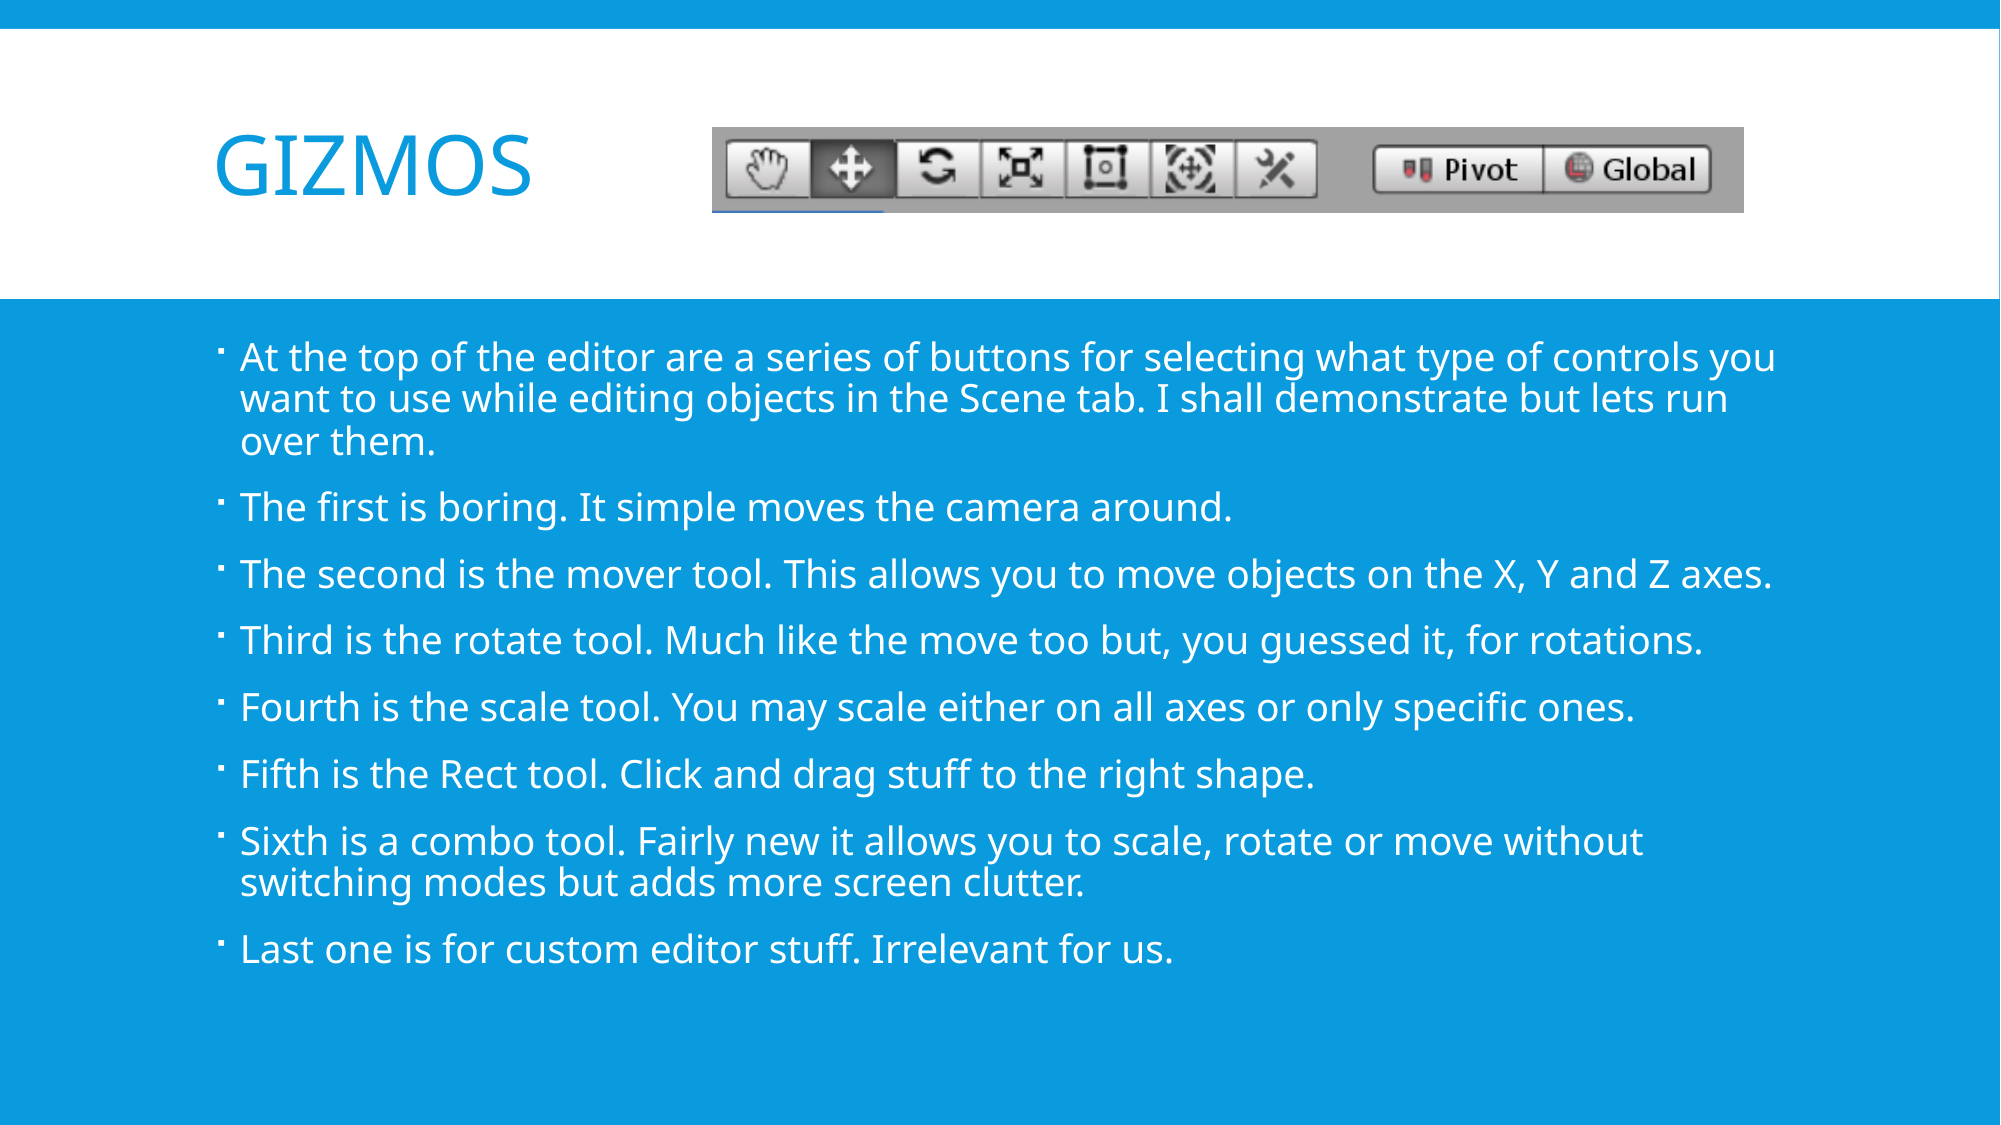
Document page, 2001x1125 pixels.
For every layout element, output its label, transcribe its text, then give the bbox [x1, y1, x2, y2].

picture [712, 127, 1744, 213]
title Gizmos [197, 46, 1803, 295]
list At the top of the editor are a series of buttons for selecting what type of controls you want to use while editing objects in the Scene tab. I shall demonstrate but lets run over them. The first is boring. It simple moves the camera around. The second is the mover tool. This allows you to move objects on the X, Y and Z axes. Third is the rotate tool. Much like the move too but, you guessed it, for rotations. Fourth is the scale tool. You may scale either on all axes or only specific ones. Fifth is the Rect tool. Click and drag stuff to the right shape. Sixth is a combo tool. Fairly new it allows you to scale, rotate or move without switching modes but adds more screen clutter. Last one is for custom editor stuff. Irrelevant for us. [197, 329, 1803, 1020]
